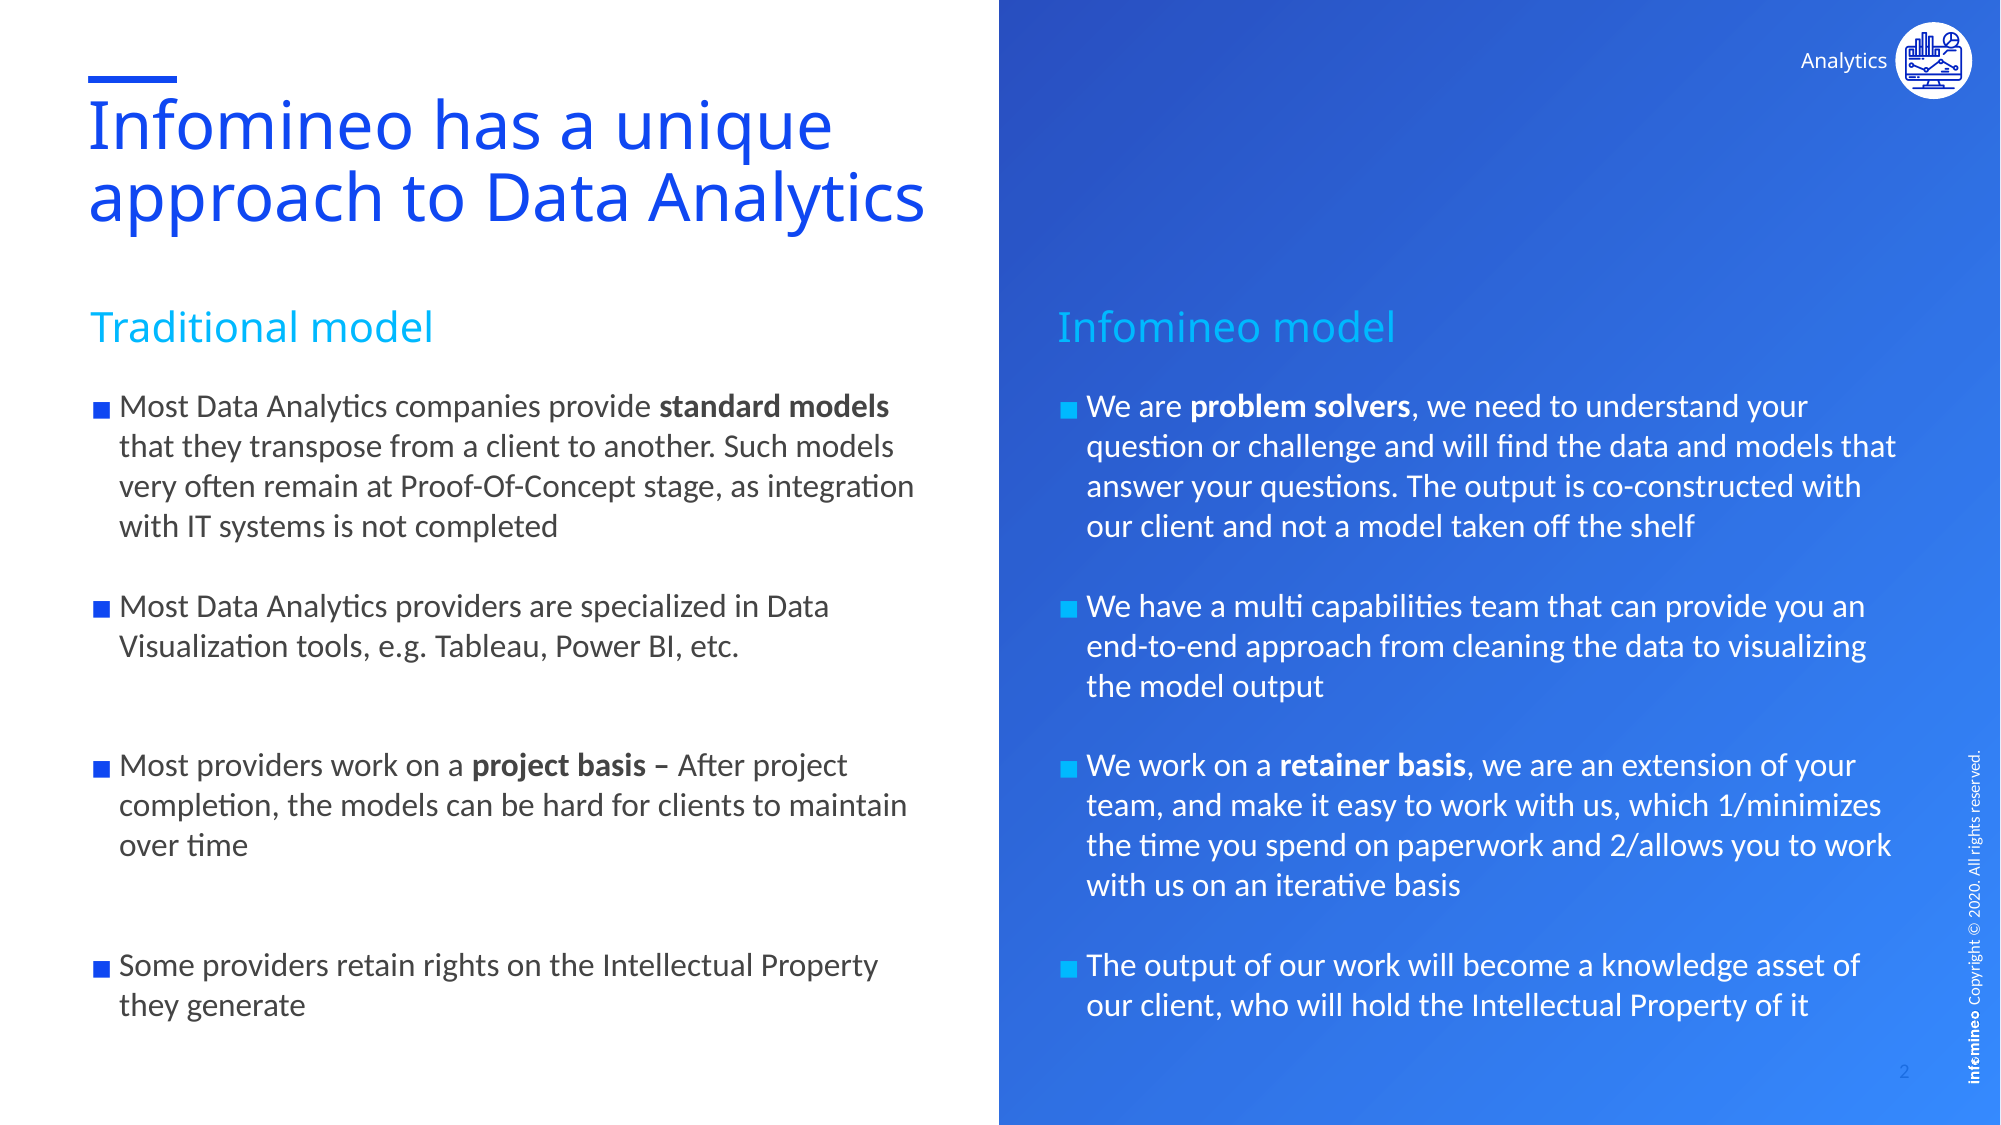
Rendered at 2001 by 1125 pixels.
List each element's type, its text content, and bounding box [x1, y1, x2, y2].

text_box We are problem solvers, we need to understand your question or challenge and will find the data and models that answer your questions. The output is co-constructed with our client and not a model taken off the shelf We have a multi capabilities team that can provide you an end-to-end approach from cleaning the data to visualizing the model output We work on a retainer basis, we are an extension of your team, and make it easy to work with us, which 1/minimizes the time you spend on paperwork and 2/allows you to work with us on an iterative basis The output of our work will become a knowledge asset of our client, who will hold the Intellectual Property of it [1057, 384, 1910, 1024]
picture [1904, 31, 1963, 90]
text_box Most Data Analytics companies provide standard models that they transpose from a client to another. Such models very often remain at Proof-Of-Concept stage, as integration with IT systems is not completed Most Data Analytics providers are specialized in Data Visualization tools, e.g. Tableau, Power BI, etc. Most providers work on a project basis – After project completion, the models can be hard for clients to maintain over time Some providers retain rights on the Intellectual Property they generate [90, 384, 943, 1064]
title Infomineo has a unique approach to Data Analytics [88, 92, 943, 281]
text_box Traditional model [90, 304, 943, 353]
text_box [1800, 21, 1973, 100]
text_box Infomineo model [1057, 304, 1910, 353]
